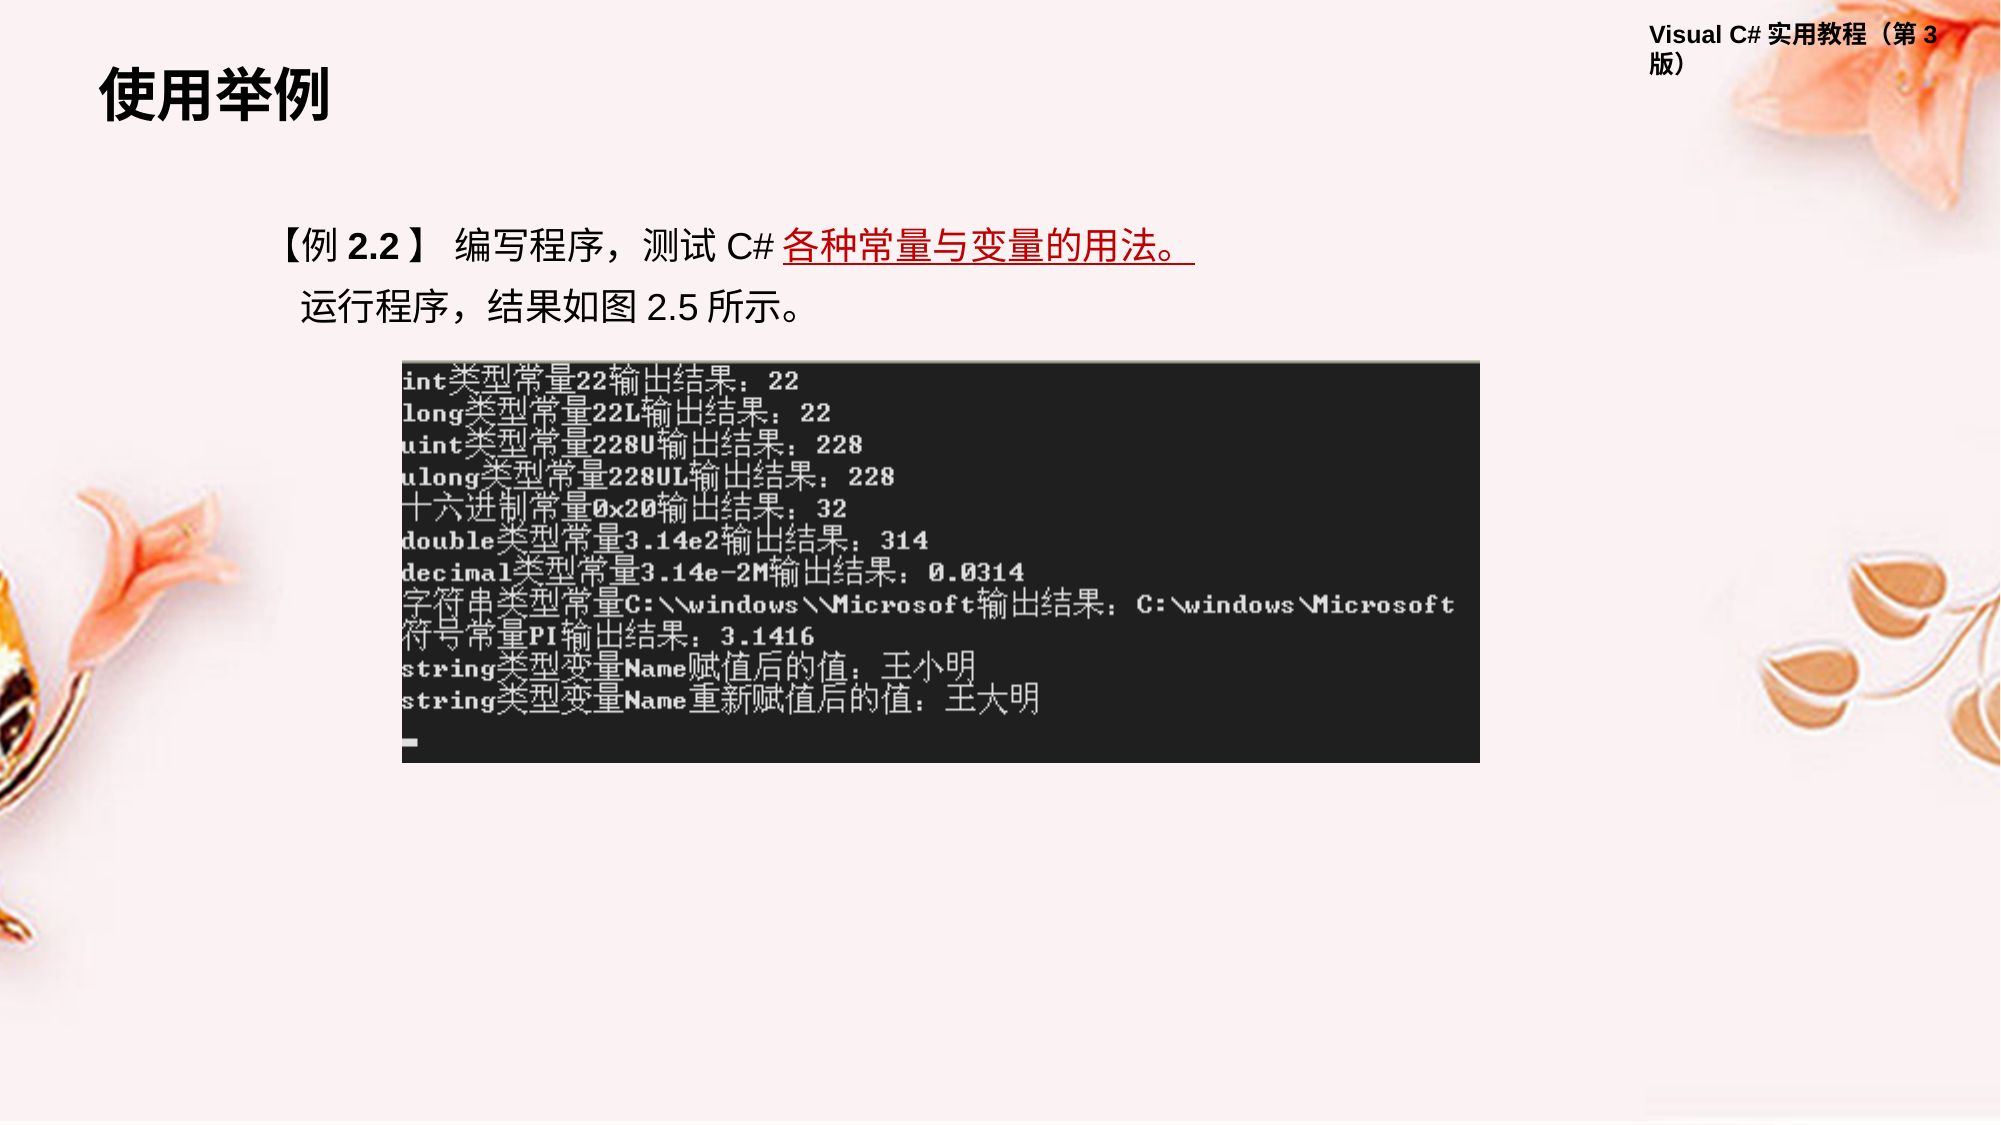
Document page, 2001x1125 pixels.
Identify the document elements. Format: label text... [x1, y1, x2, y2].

text_box 使用举例 [83, 58, 517, 136]
text_box 运行程序，结果如图2.5所示。 [285, 275, 835, 336]
picture [0, 0, 2001, 1125]
text_box 【例2.2】 编写程序，测试C#各种常量与变量的用法。 [249, 214, 1211, 284]
